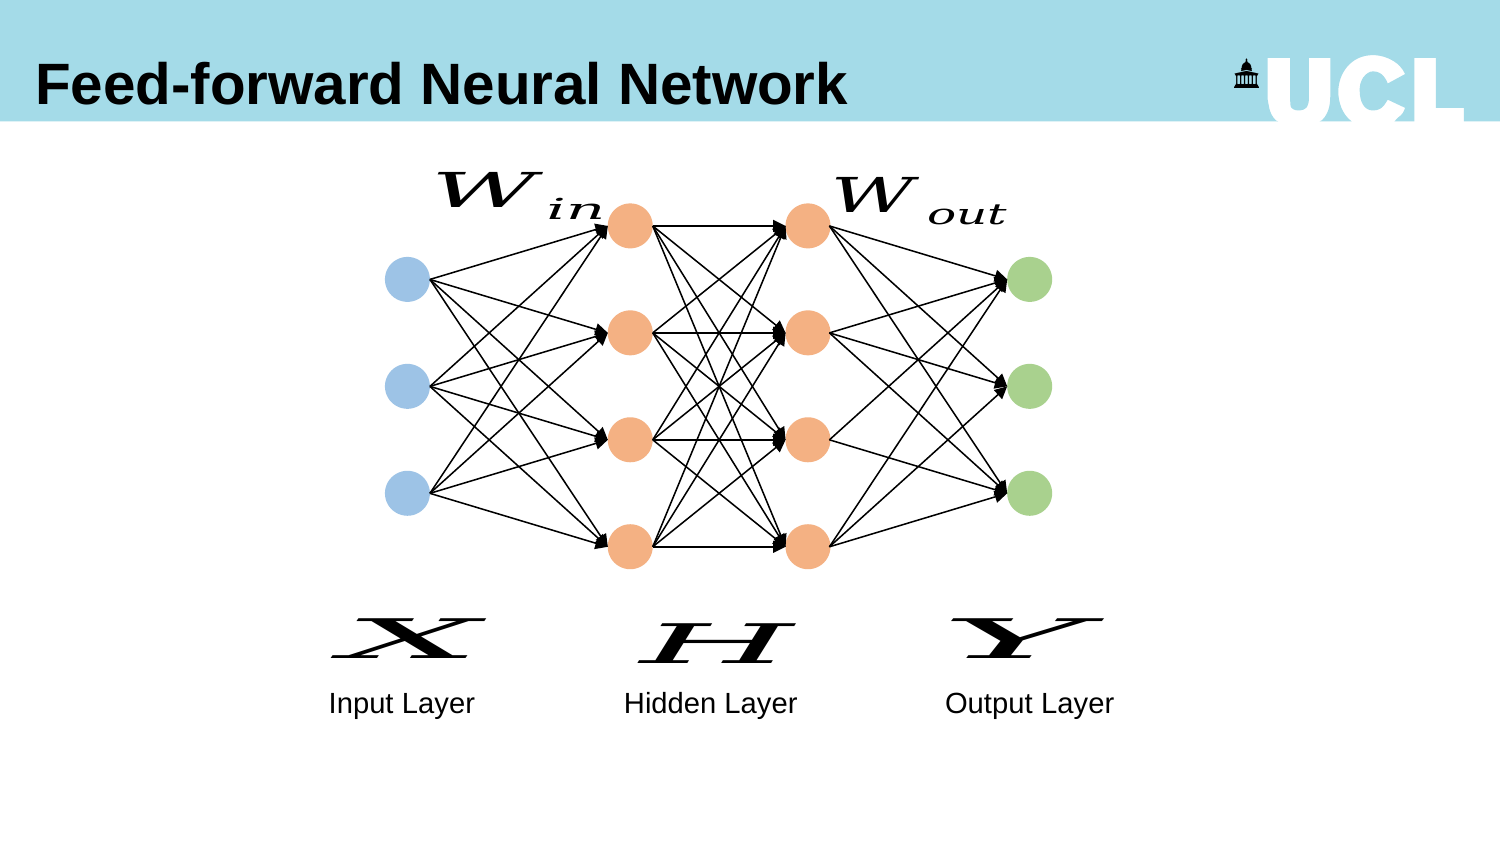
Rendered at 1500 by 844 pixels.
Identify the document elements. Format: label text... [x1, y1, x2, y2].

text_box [384, 203, 1053, 570]
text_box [588, 615, 834, 728]
picture [1234, 58, 1259, 88]
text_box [313, 610, 498, 728]
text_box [909, 610, 1150, 728]
list Feed-forward Neural Network [35, 35, 1142, 84]
